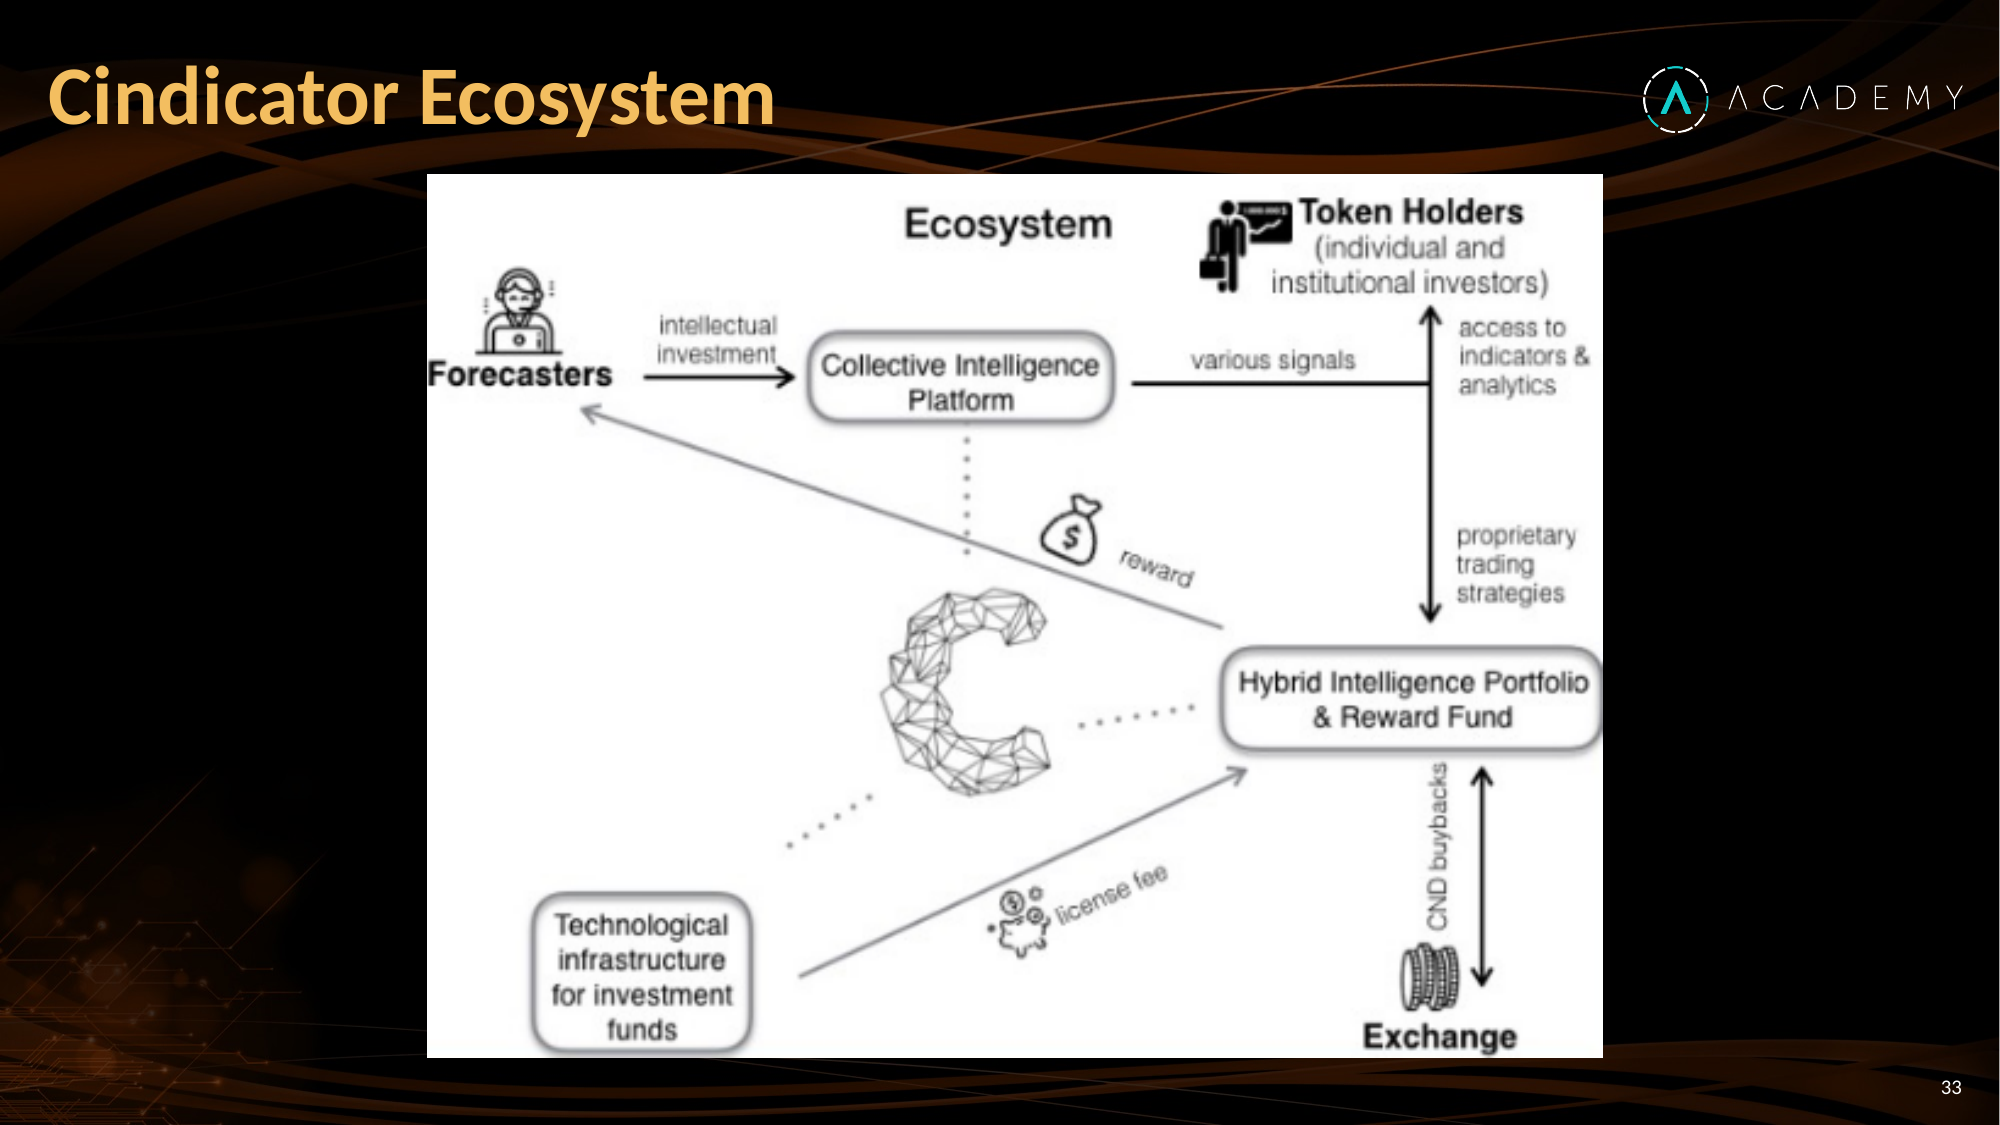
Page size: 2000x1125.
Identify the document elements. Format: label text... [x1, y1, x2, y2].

picture [0, 0, 2000, 1125]
title Cindicator Ecosystem [30, 6, 1602, 189]
slide_number 33 [1897, 1070, 1968, 1103]
